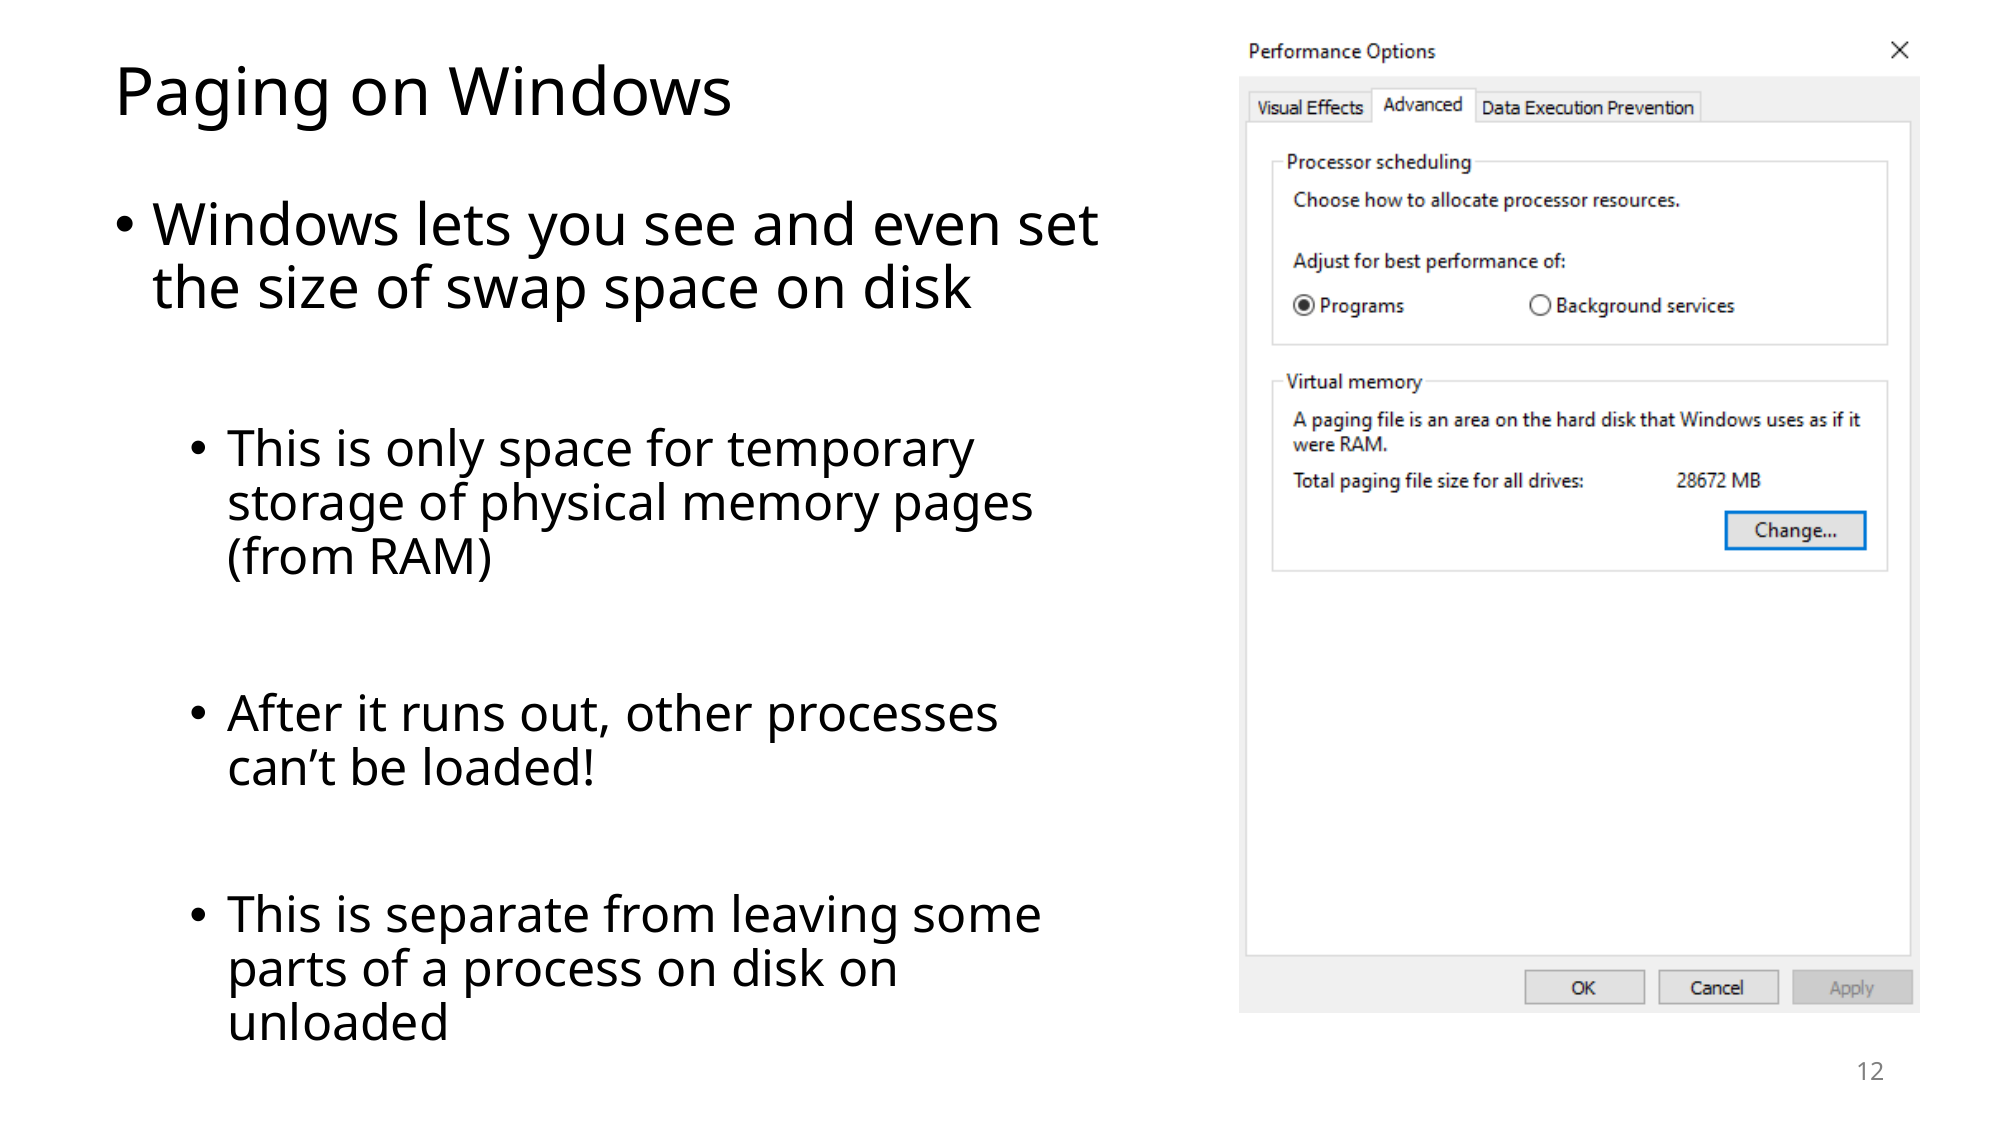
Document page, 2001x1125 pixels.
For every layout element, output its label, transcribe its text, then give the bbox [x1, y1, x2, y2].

list Windows lets you see and even set the size of swap space on disk This is only space for temporary storage of physical memory pages (from RAM) After it runs out, other processes can’t be loaded! This is separate from leaving some parts of a process on disk on unloaded [99, 187, 1130, 1013]
title Paging on Windows [99, 37, 1239, 150]
slide_number 12 [1749, 1042, 1900, 1103]
picture [1239, 37, 1920, 1013]
